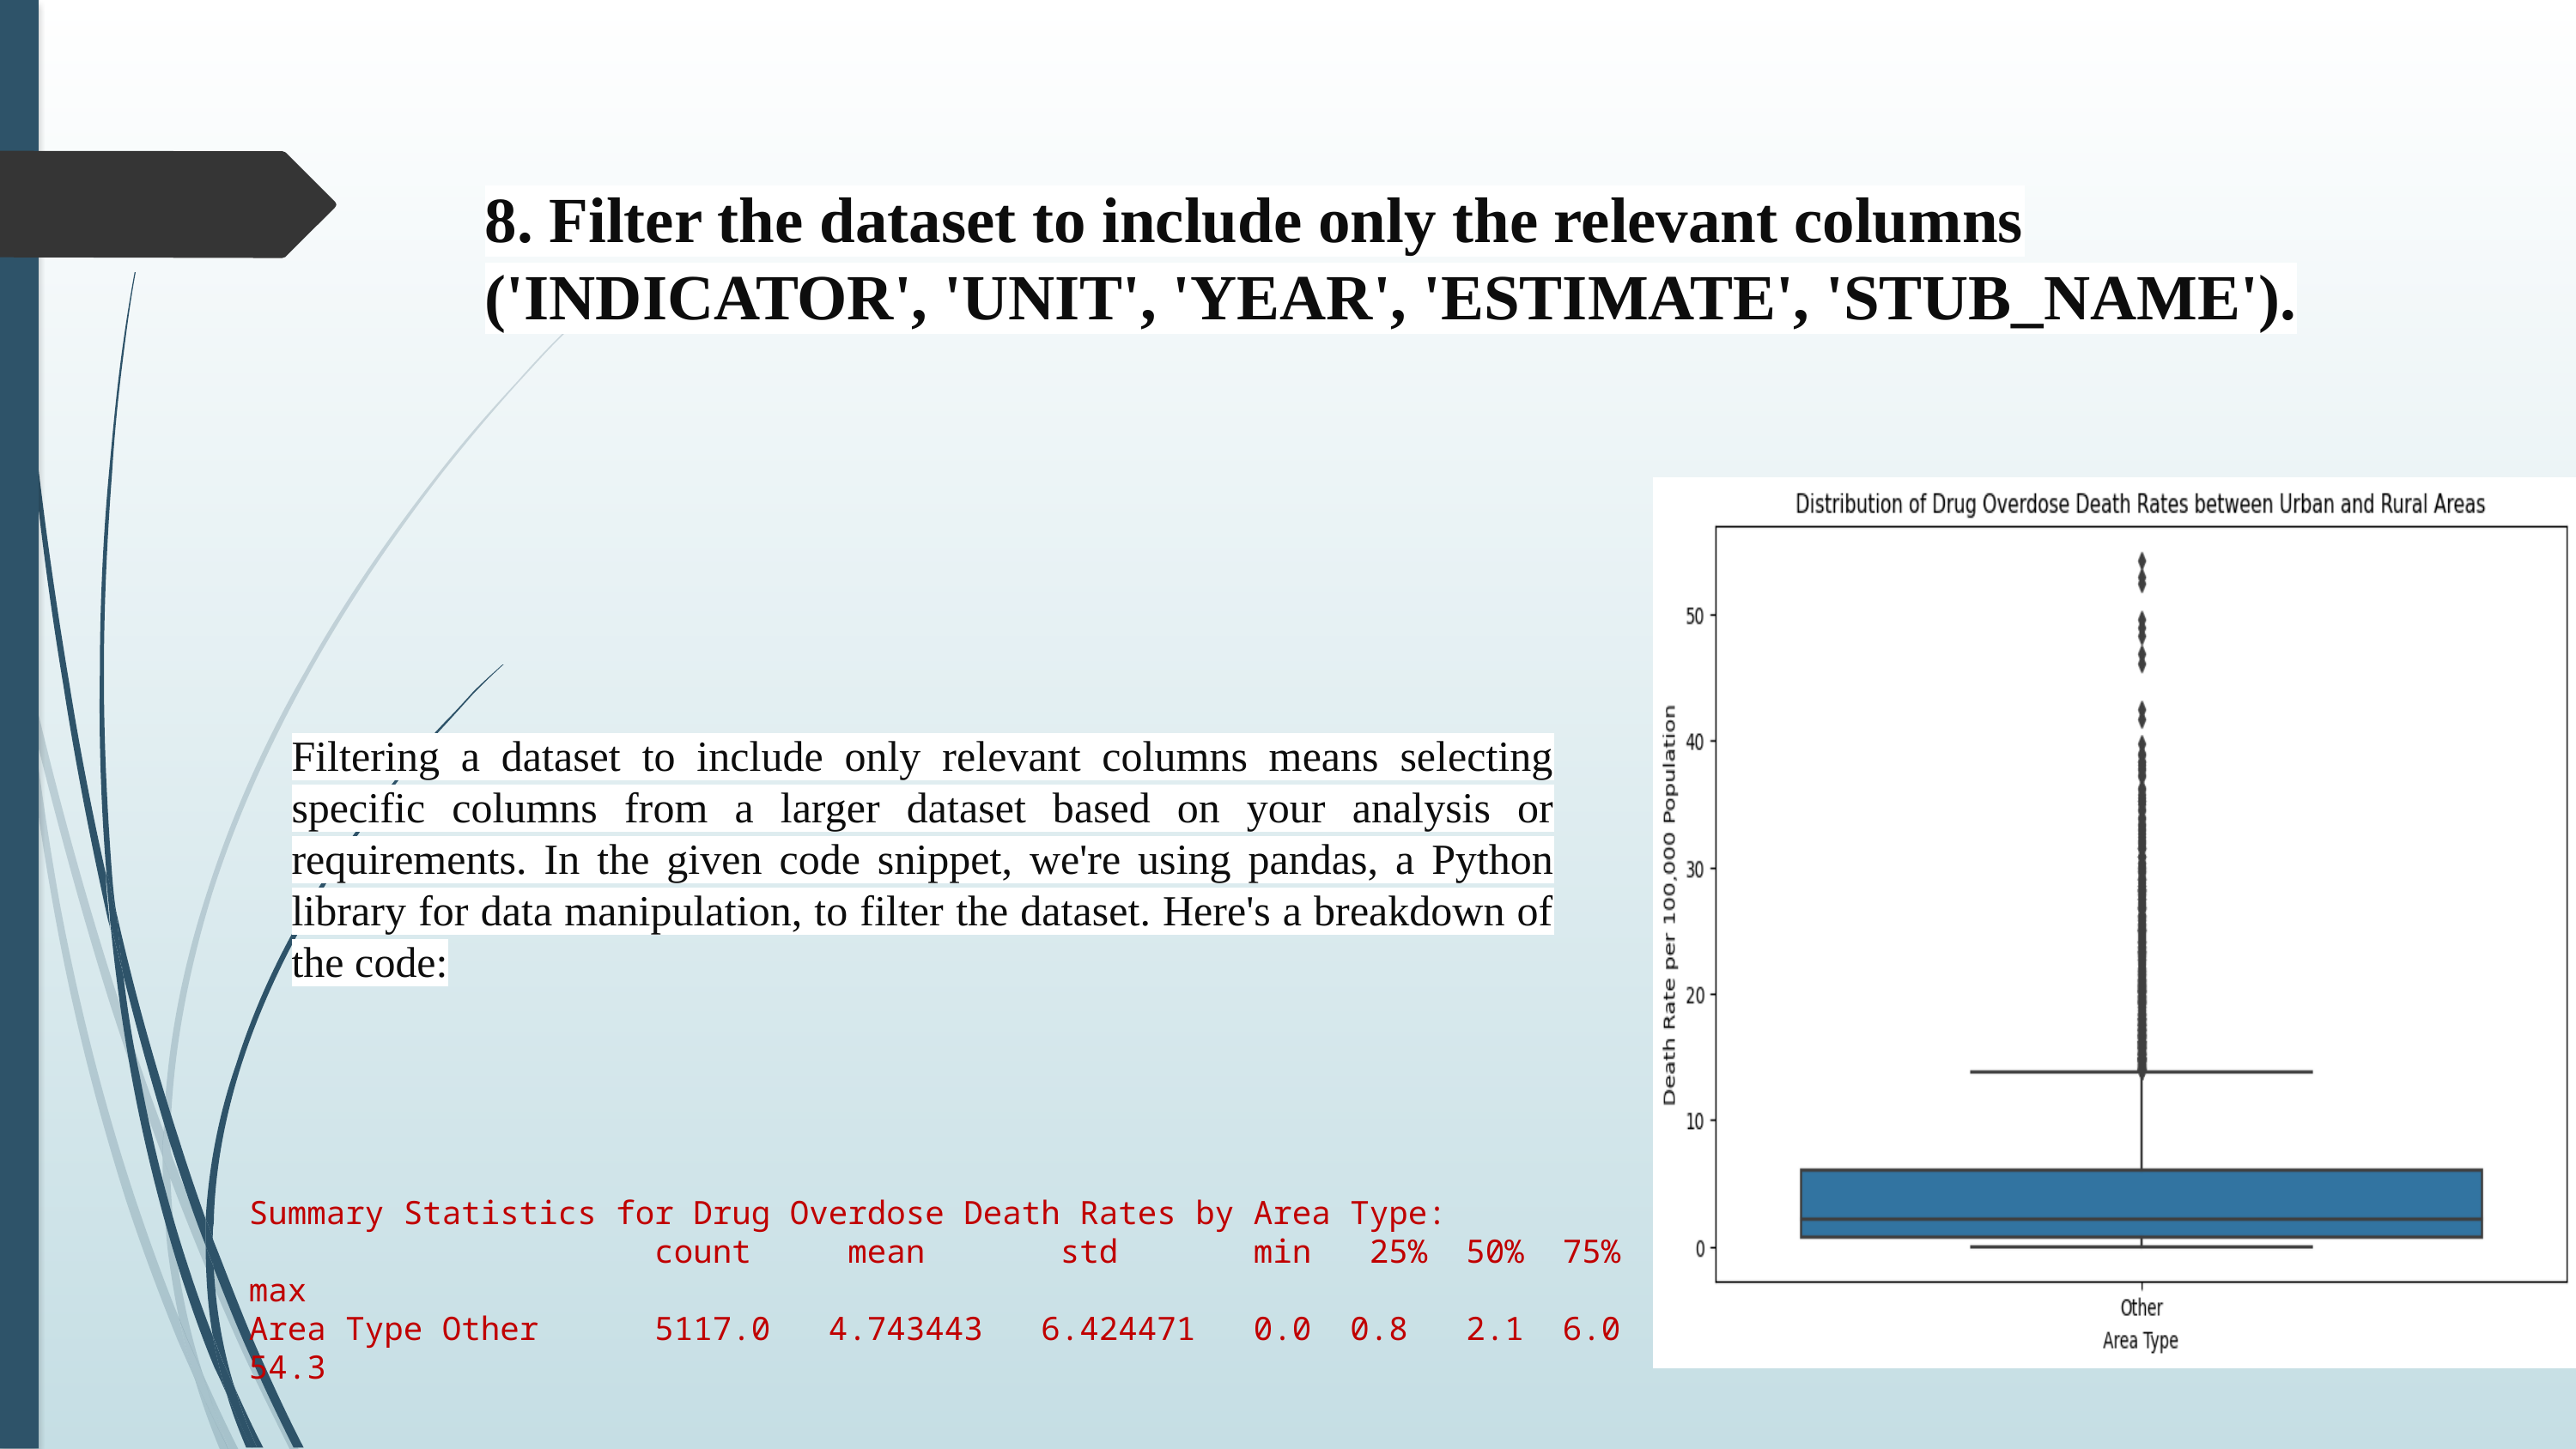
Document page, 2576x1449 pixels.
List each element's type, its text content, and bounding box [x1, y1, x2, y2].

text_box Summary Statistics for Drug Overdose Death Rates by Area Type: count mean std min 25% 50% 75% max Area Type Other 5117.0 4.743443 6.424471 0.0 0.8 2.1 6.0 54.3 [236, 1185, 1686, 1391]
picture [1652, 476, 2576, 1368]
text_box 8. Filter the dataset to include only the relevant columns ('INDICATOR', 'UNIT', 'YEAR', 'ESTIMATE', 'STUB_NAME'). [471, 172, 2361, 339]
text_box Filtering a dataset to include only relevant columns means selecting specific columns from a larger dataset based on your analysis or requirements. In the given code snippet, we're using pandas, a Python library for data manipulation, to filter the dataset. Here's a breakdown of the code: [278, 721, 1567, 992]
